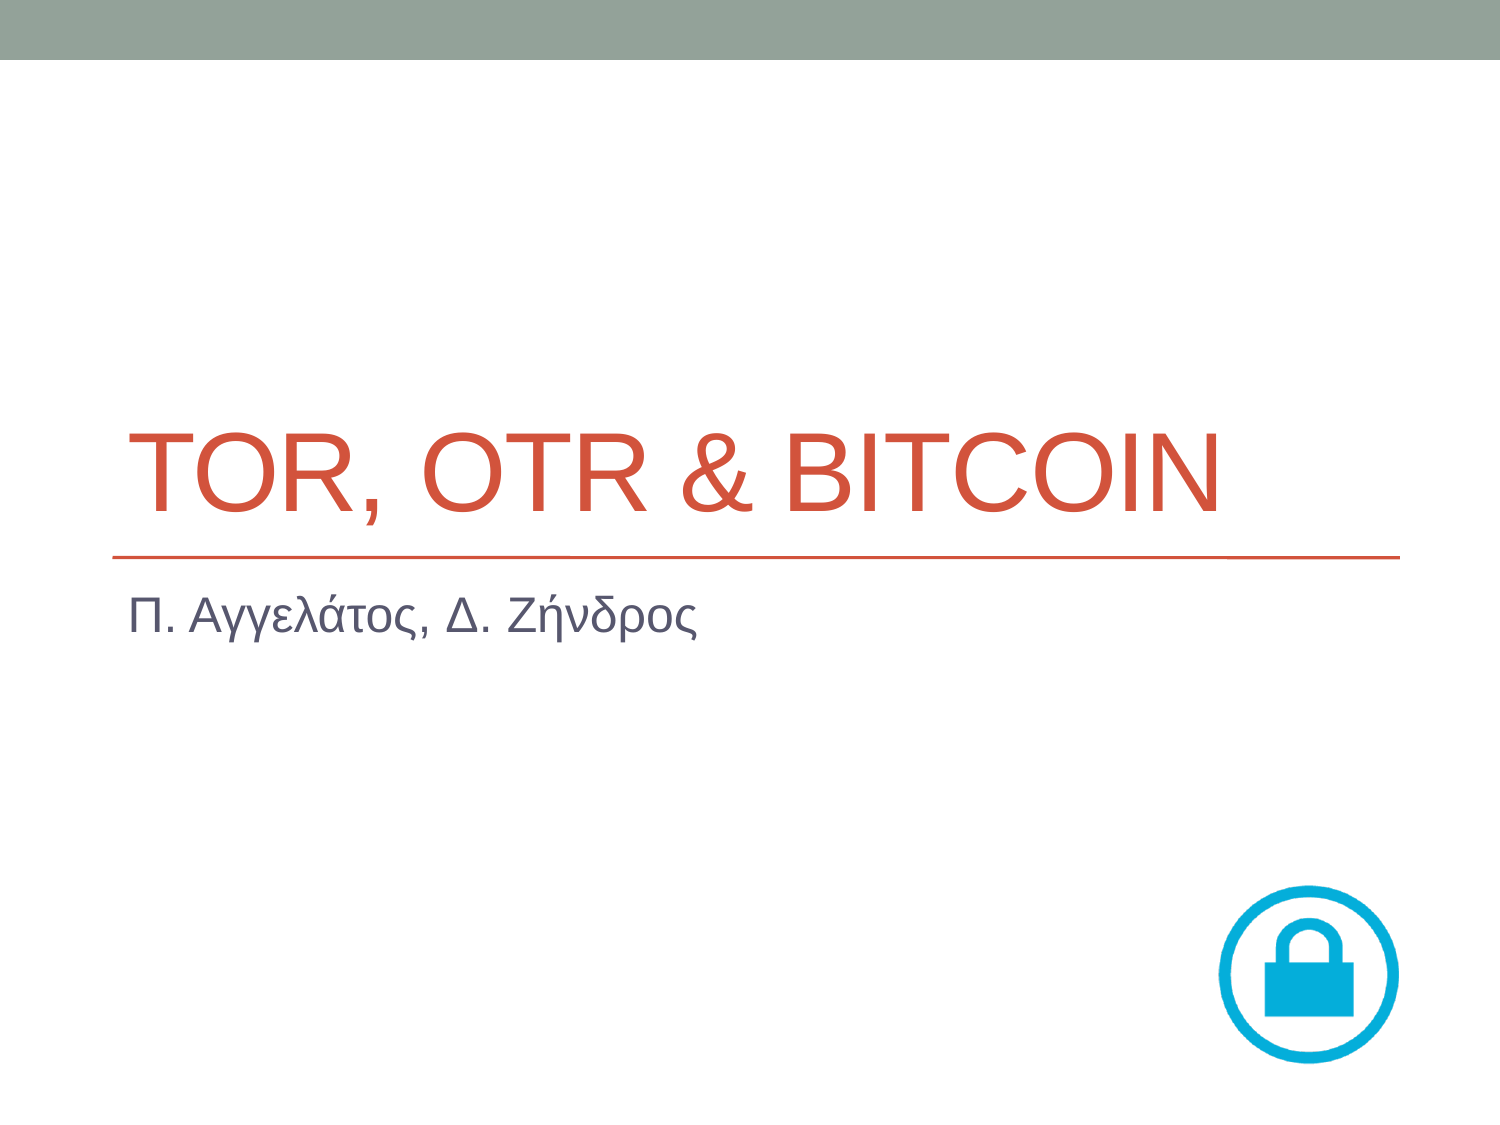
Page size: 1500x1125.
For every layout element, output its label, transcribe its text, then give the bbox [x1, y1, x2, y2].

title Tor, OTR & bitcoin [112, 224, 1400, 542]
subtitle Π. Αγγελάτος, Δ. Ζήνδρος [112, 575, 1448, 941]
picture [1217, 882, 1401, 1066]
